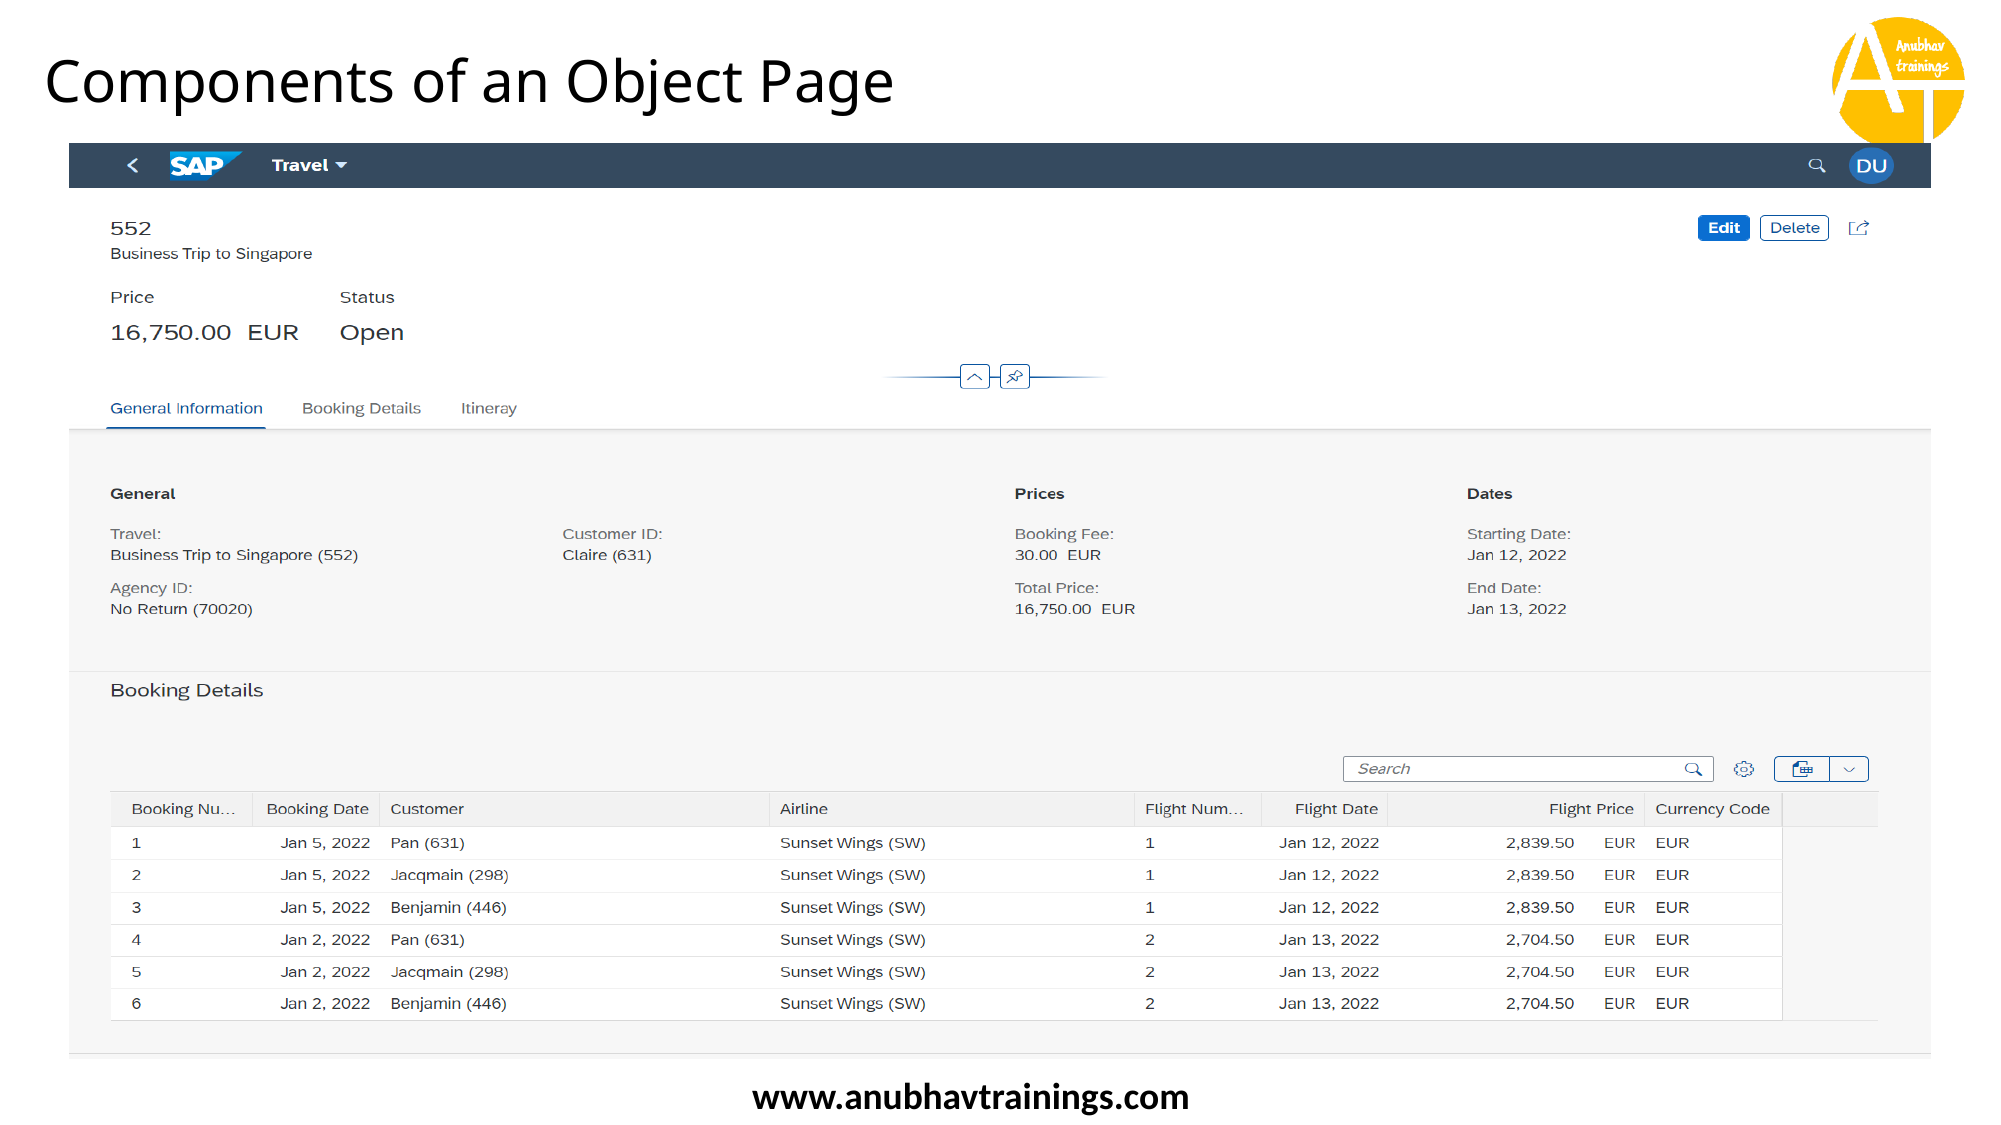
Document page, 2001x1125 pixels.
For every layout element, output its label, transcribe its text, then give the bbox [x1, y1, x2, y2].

picture [69, 8, 1972, 1059]
text_box www.anubhavtrainings.com [737, 1064, 1320, 1125]
text_box Components of an Object Page [24, 21, 1819, 138]
